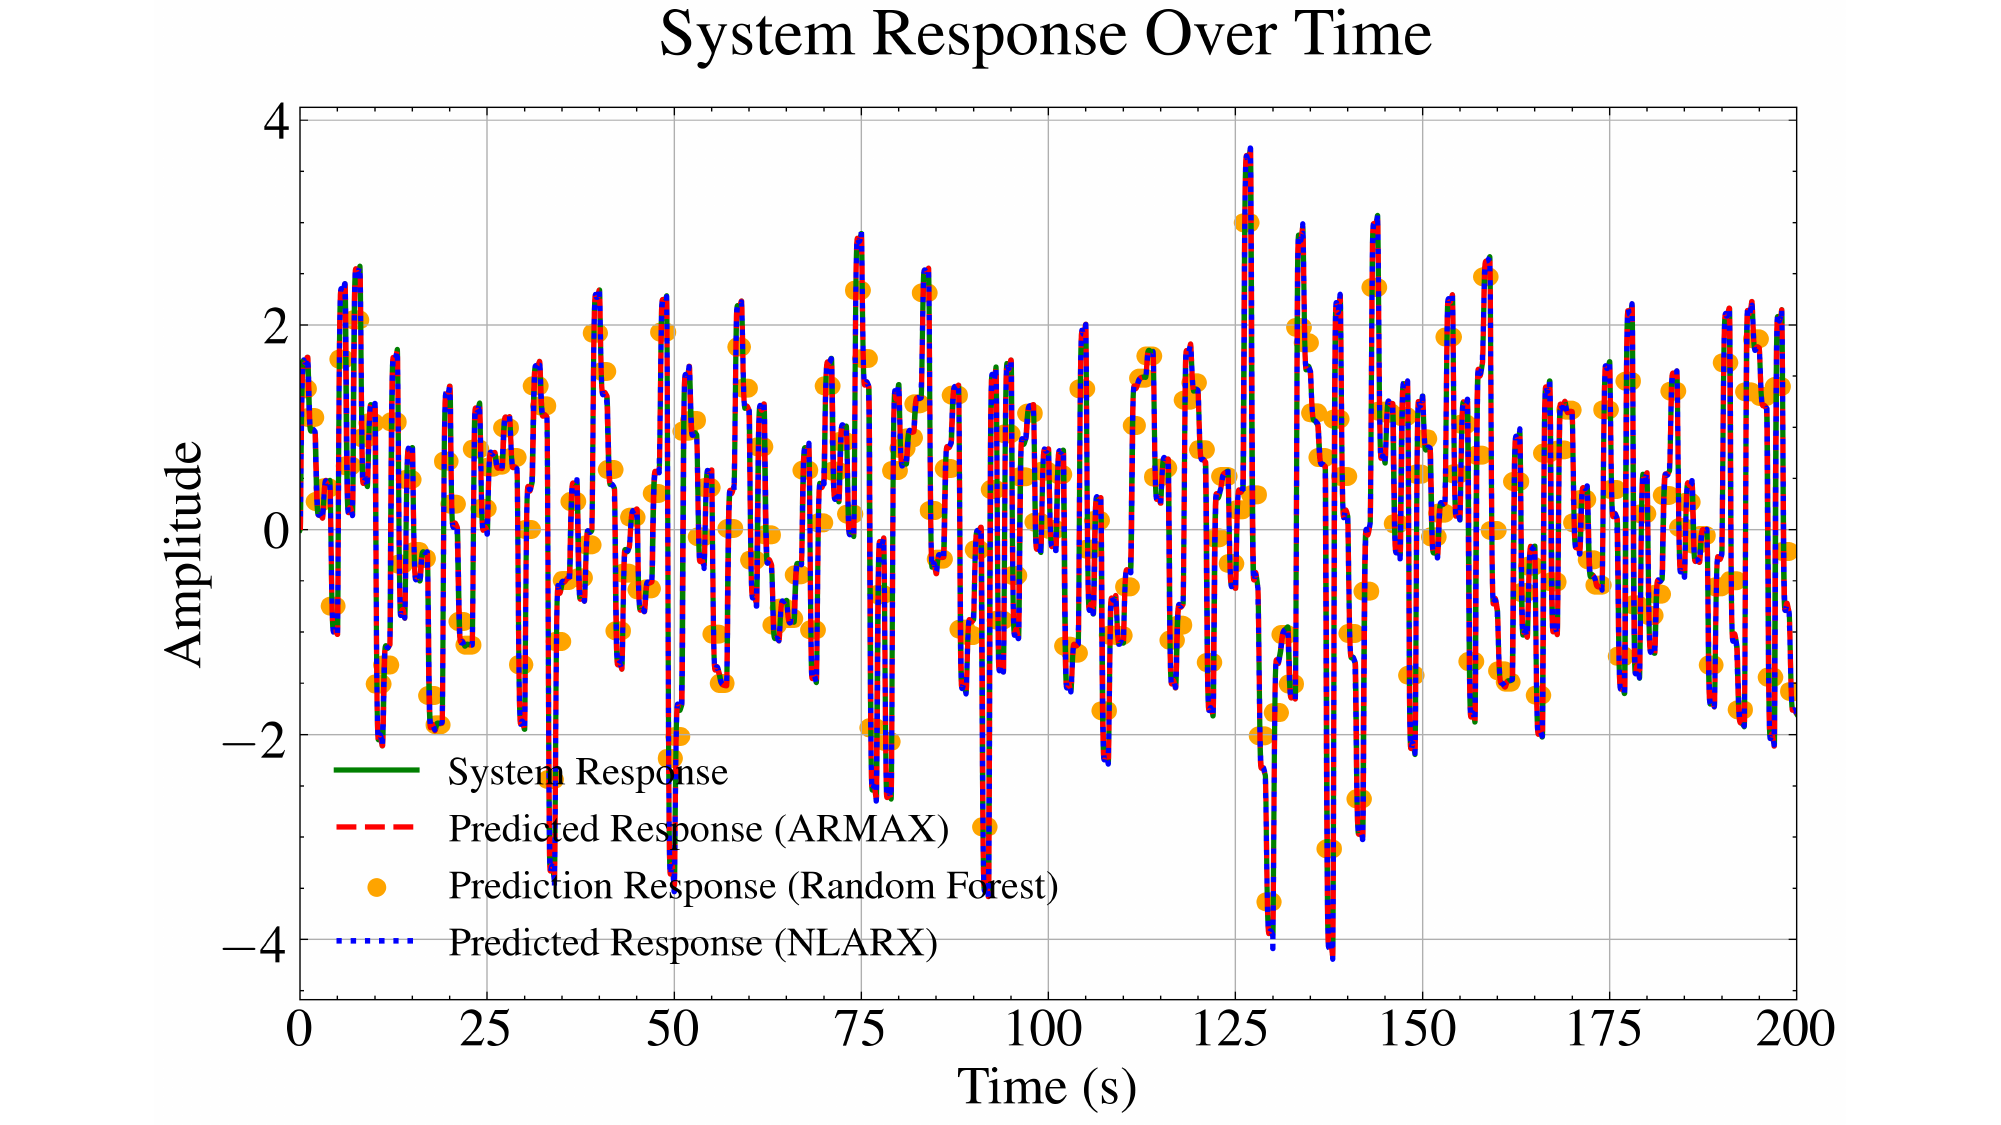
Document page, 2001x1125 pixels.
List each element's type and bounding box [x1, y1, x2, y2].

picture [154, 0, 1846, 1125]
